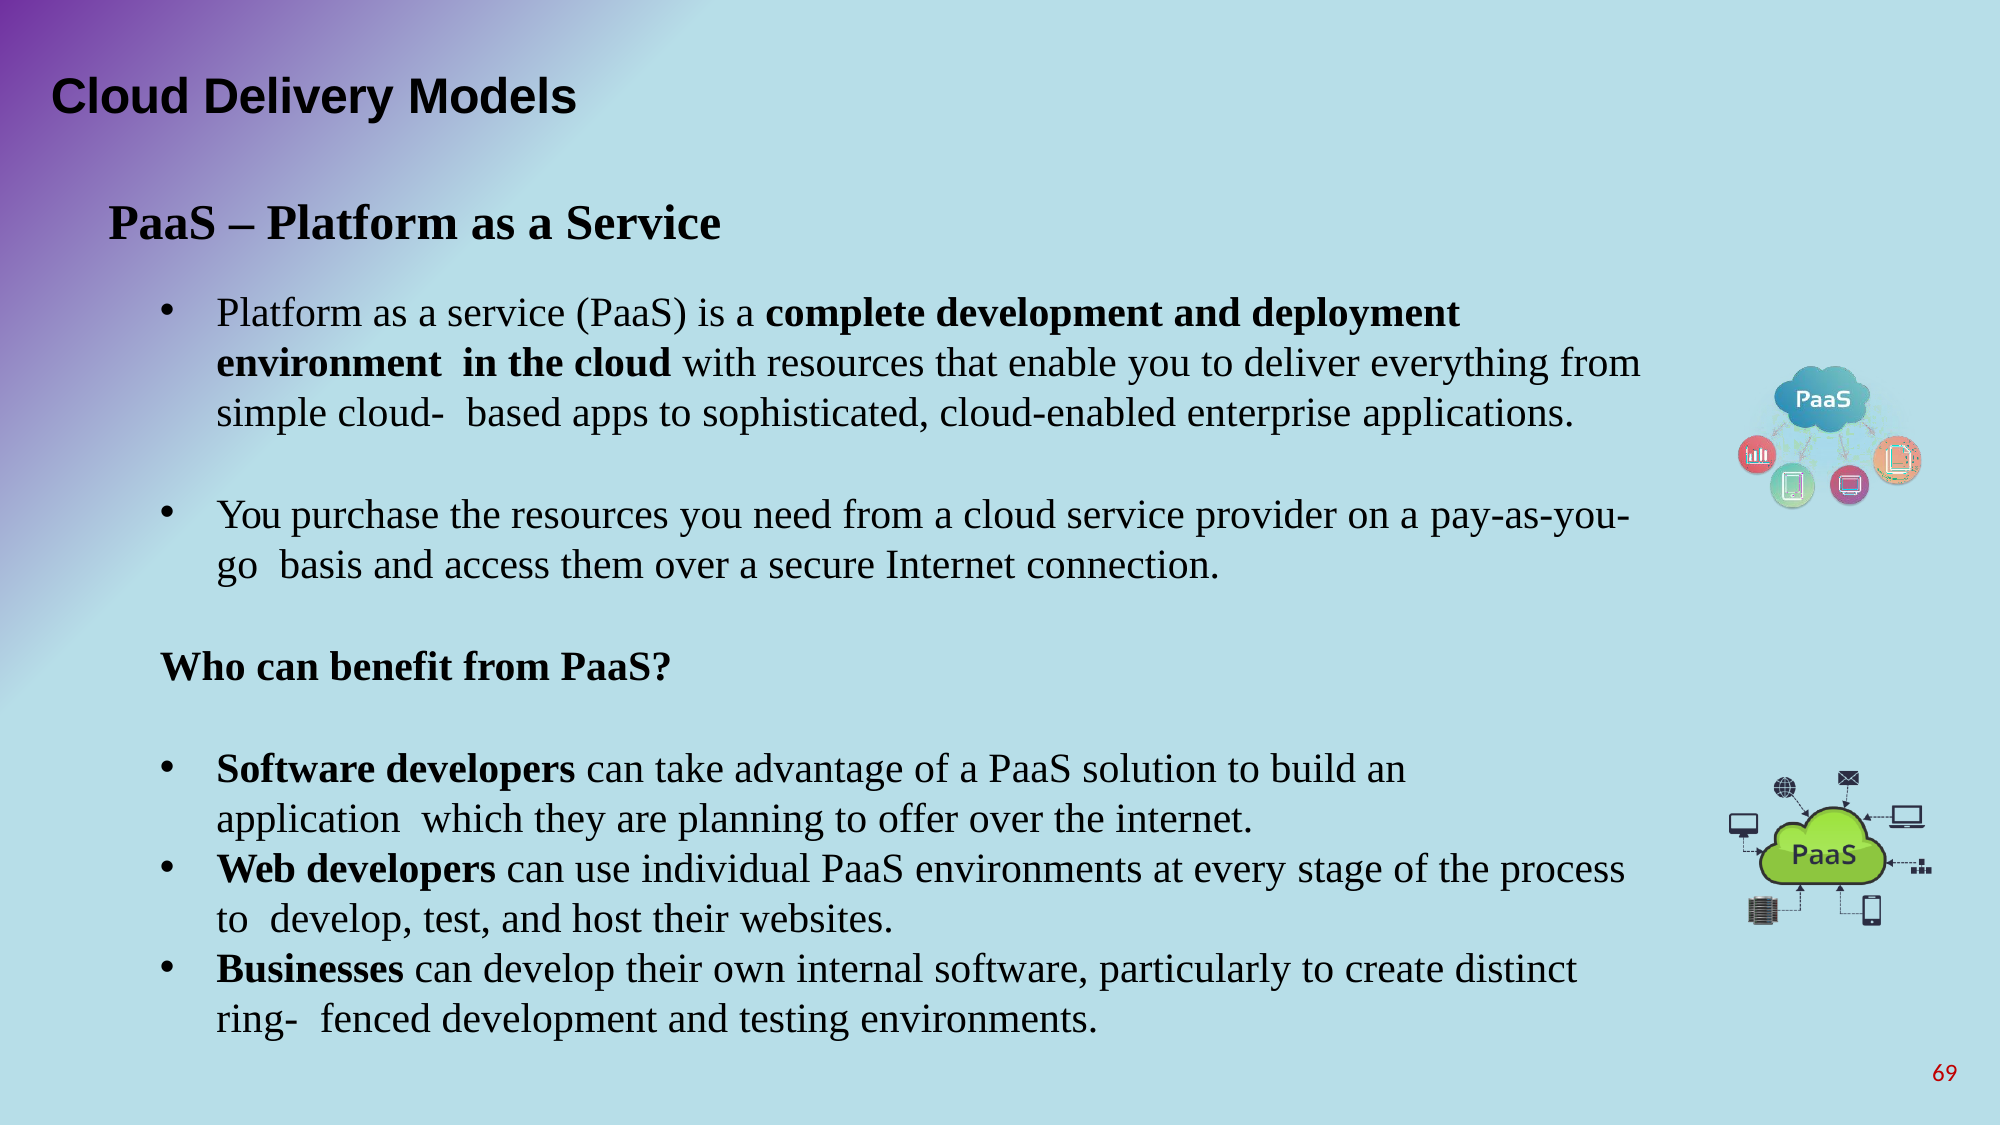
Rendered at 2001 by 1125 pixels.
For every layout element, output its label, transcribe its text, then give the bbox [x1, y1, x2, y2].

slide_number 69 [1925, 1060, 1964, 1125]
text_box PaaS – Platform as a Service Platform as a service (PaaS) is a complete development and deployment environment in the cloud with resources that enable you to deliver everything from simple cloud- based apps to sophisticated, cloud-enabled enterprise applications. You purchase the resources you need from a cloud service provider on a pay-as-you-go basis and access them over a secure Internet connection. Who can benefit from PaaS? Software developers can take advantage of a PaaS solution to build an application which they are planning to offer over the internet. Web developers can use individual PaaS environments at every stage of the process to develop, test, and host their websites. Businesses can develop their own internal software, particularly to create distinct ring- fenced development and testing environments. [105, 187, 1695, 1041]
title Cloud Delivery Models [48, 61, 581, 251]
text_box [1728, 361, 1929, 512]
text_box [1728, 770, 1932, 926]
